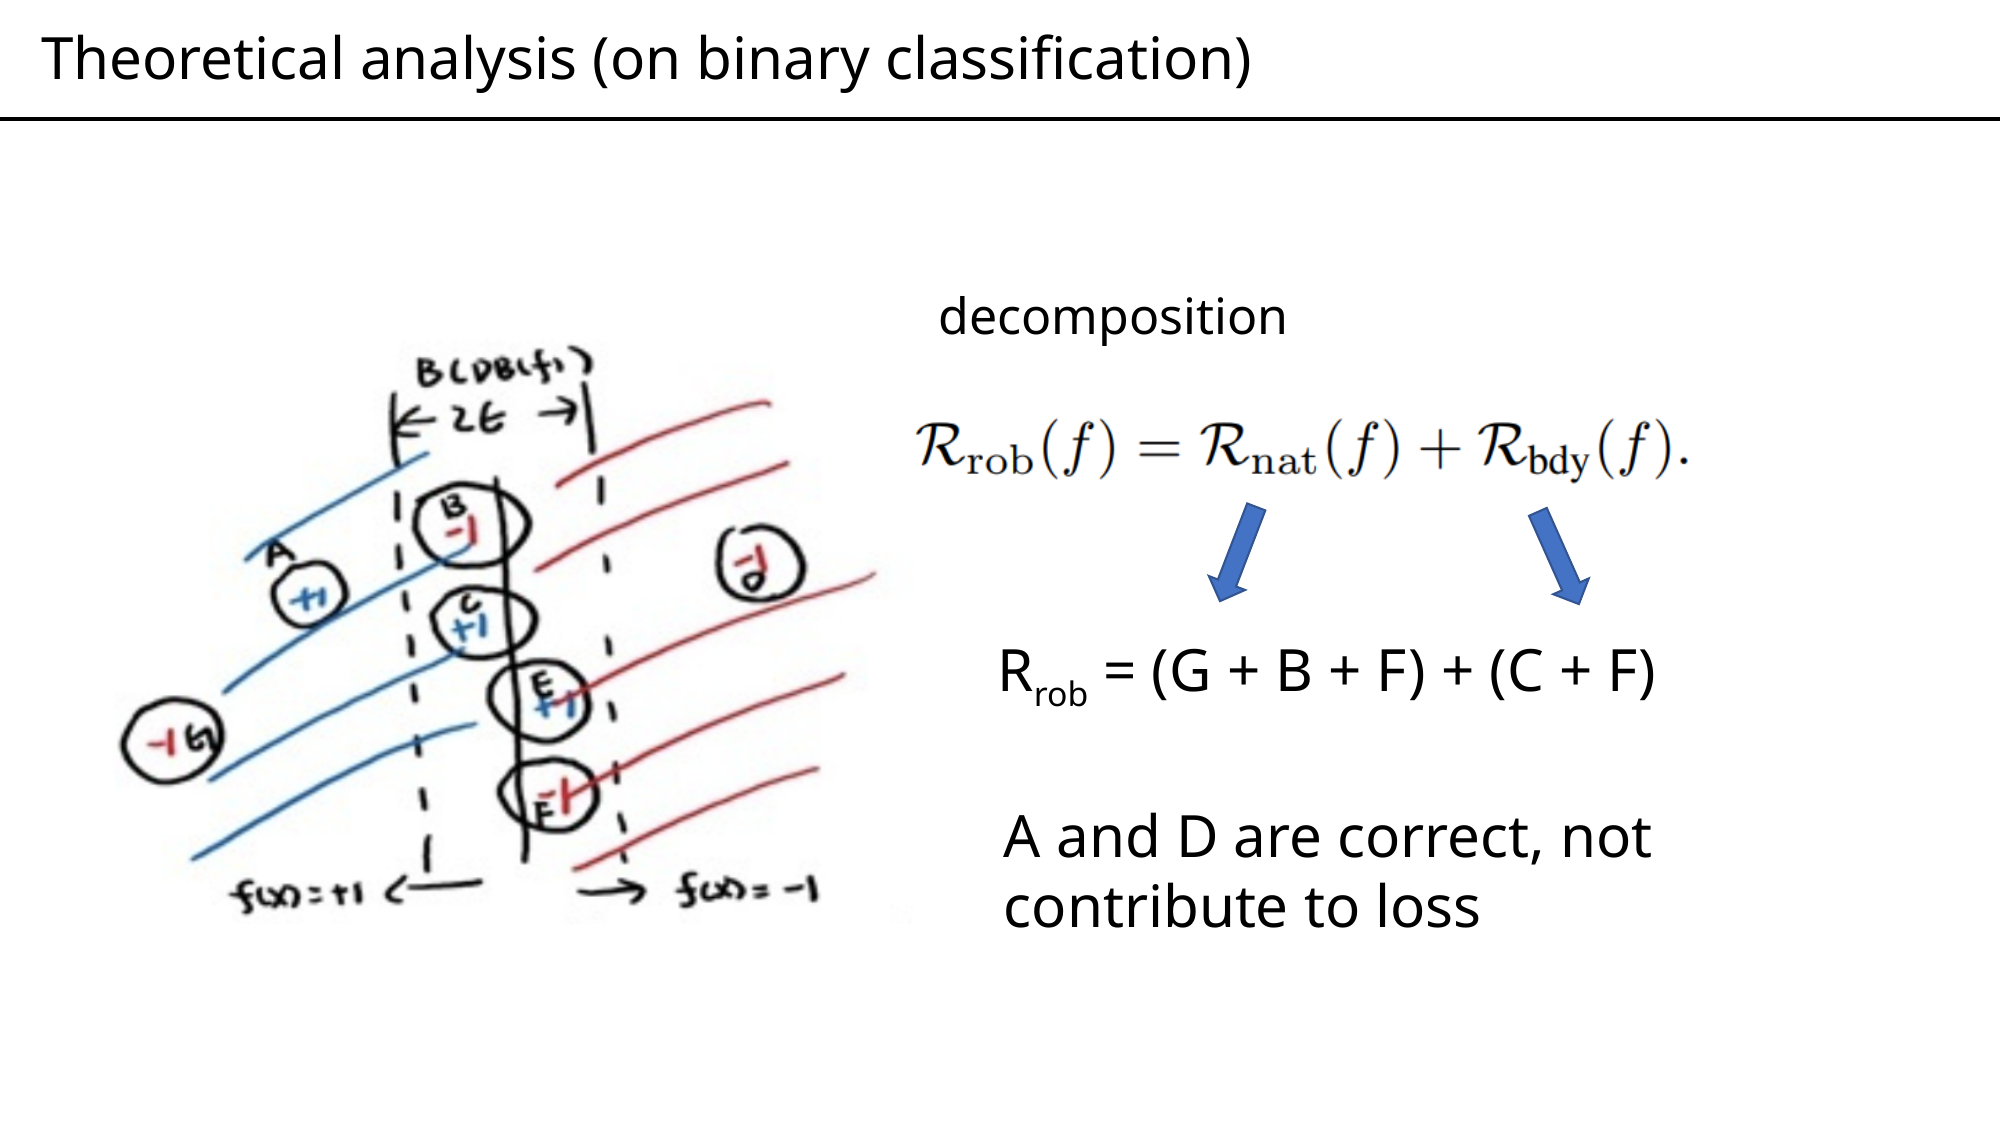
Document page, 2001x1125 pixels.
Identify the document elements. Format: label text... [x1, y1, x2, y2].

text_box ﻿decomposition [923, 277, 1304, 352]
text_box [1527, 506, 1591, 606]
text_box Theoretical analysis (on binary classification) [26, 13, 1447, 99]
picture [84, 297, 1696, 924]
text_box [1206, 502, 1267, 603]
text_box Rrob = (G + B + F) + (C + F) [982, 626, 1688, 721]
text_box A and D are correct, not contribute to loss [989, 791, 1696, 947]
